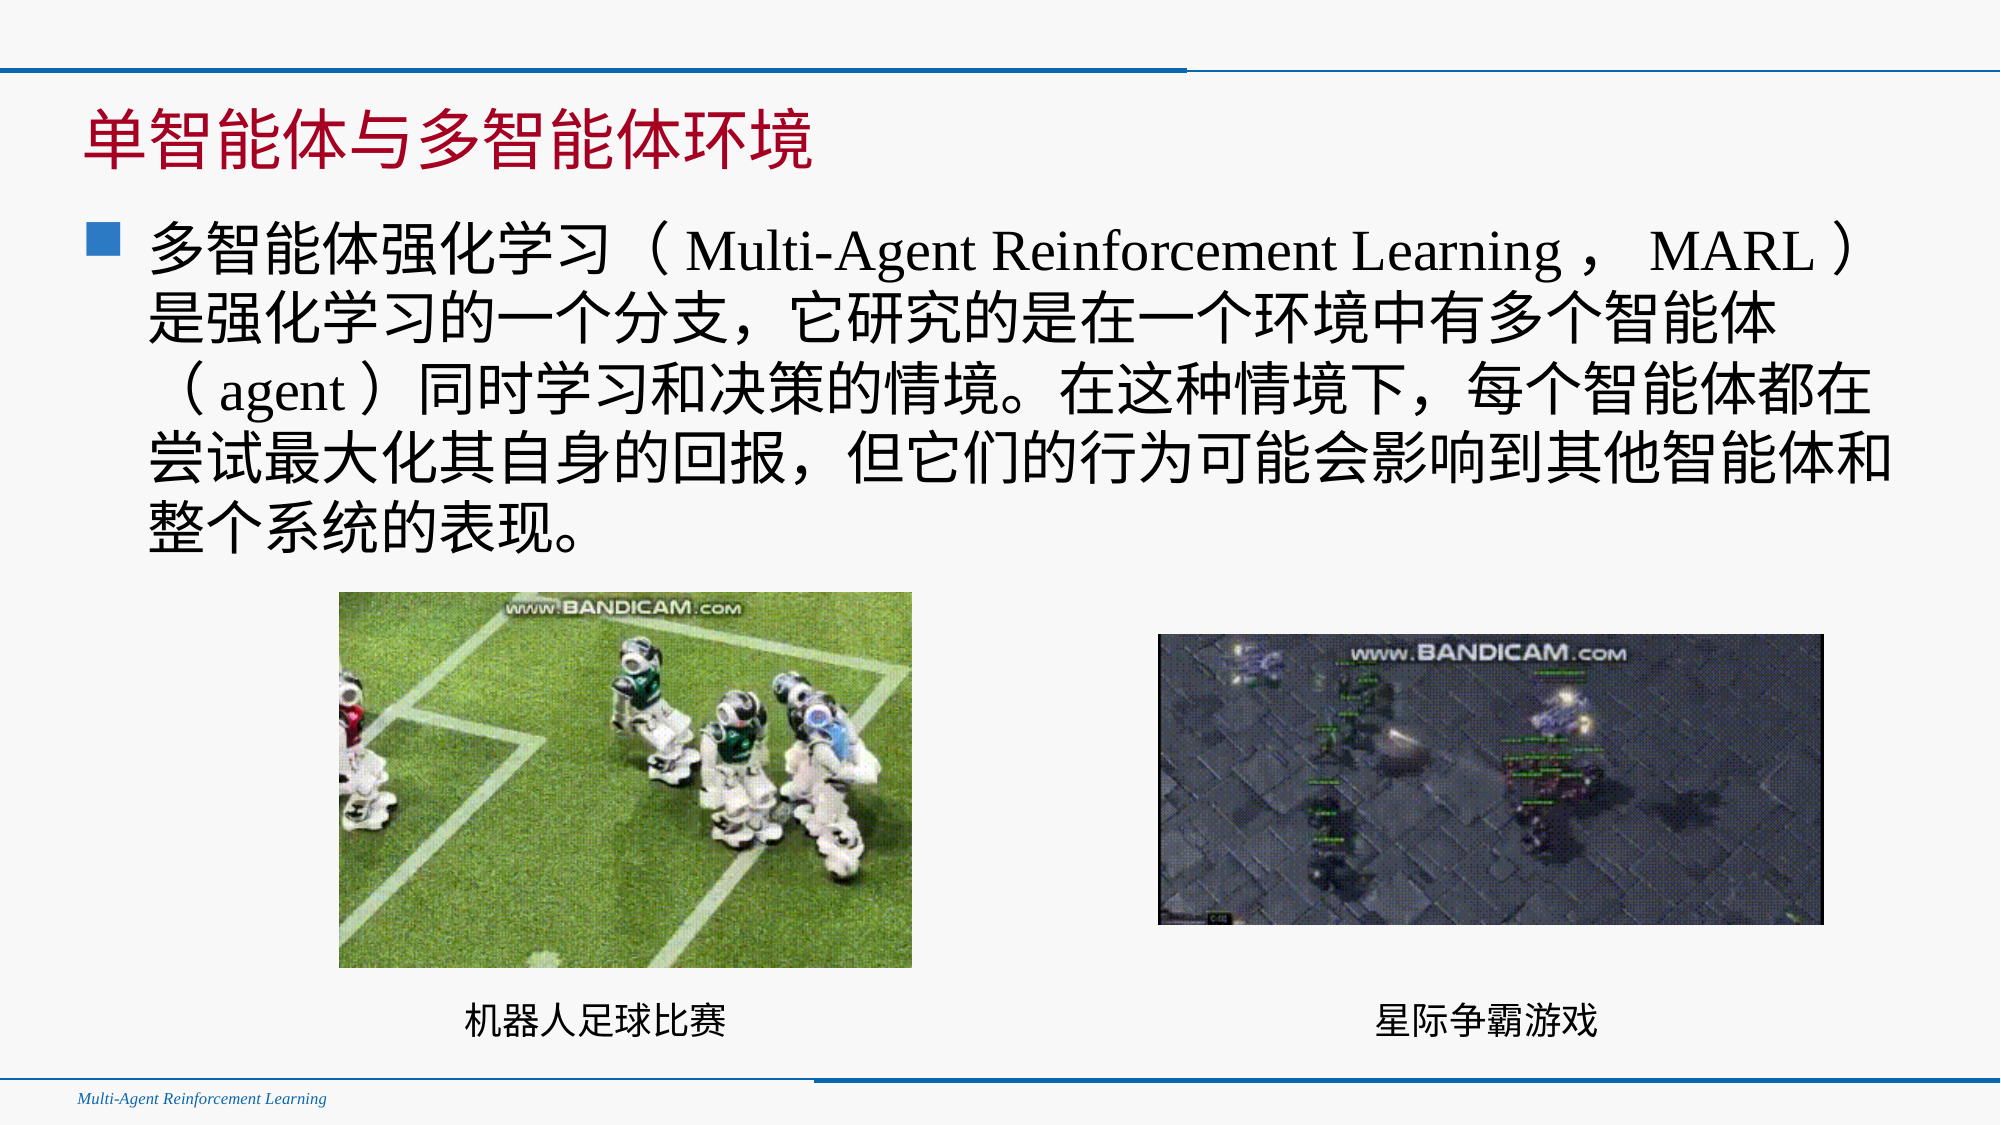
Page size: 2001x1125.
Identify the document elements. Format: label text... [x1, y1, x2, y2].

slide_number [1890, 1078, 1974, 1111]
text_box 机器人足球比赛 [450, 989, 802, 1050]
picture [339, 592, 912, 968]
text_box 星际争霸游戏 [1359, 989, 1623, 1050]
list 多智能体强化学习（Multi-Agent Reinforcement Learning，MARL）是强化学习的一个分支，它研究的是在一个环境中有多个智能体（agent）同时学习和决策的情境。在这种情境下，每个智能体都在尝试最大化其自身的回报，但它们的行为可能会影响到其他智能体和整个系统的表现。 [66, 204, 1931, 1051]
list 单智能体与多智能体环境 [66, 97, 1931, 178]
picture [1158, 634, 1824, 925]
